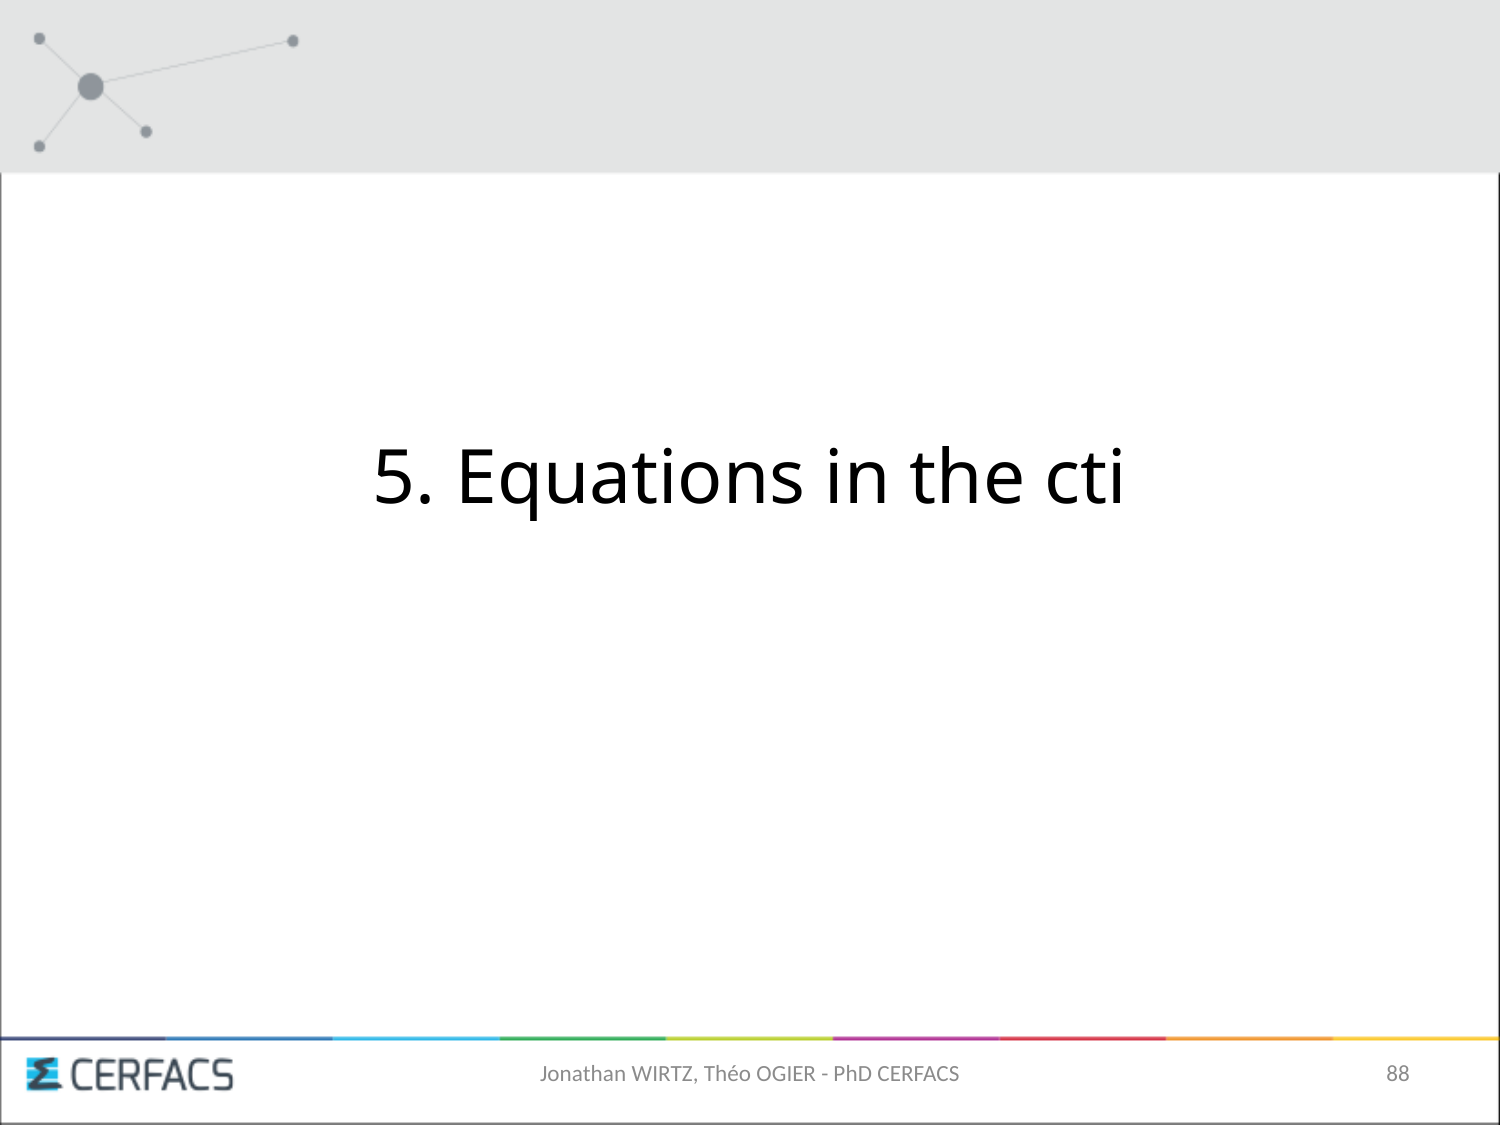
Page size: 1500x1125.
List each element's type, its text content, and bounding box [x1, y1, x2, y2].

text_box 5. Equations in the cti [166, 420, 1334, 526]
slide_number 88 [1074, 1042, 1425, 1103]
picture [0, 0, 1500, 1125]
footer Jonathan WIRTZ, Théo OGIER - PhD CERFACS [512, 1042, 988, 1103]
